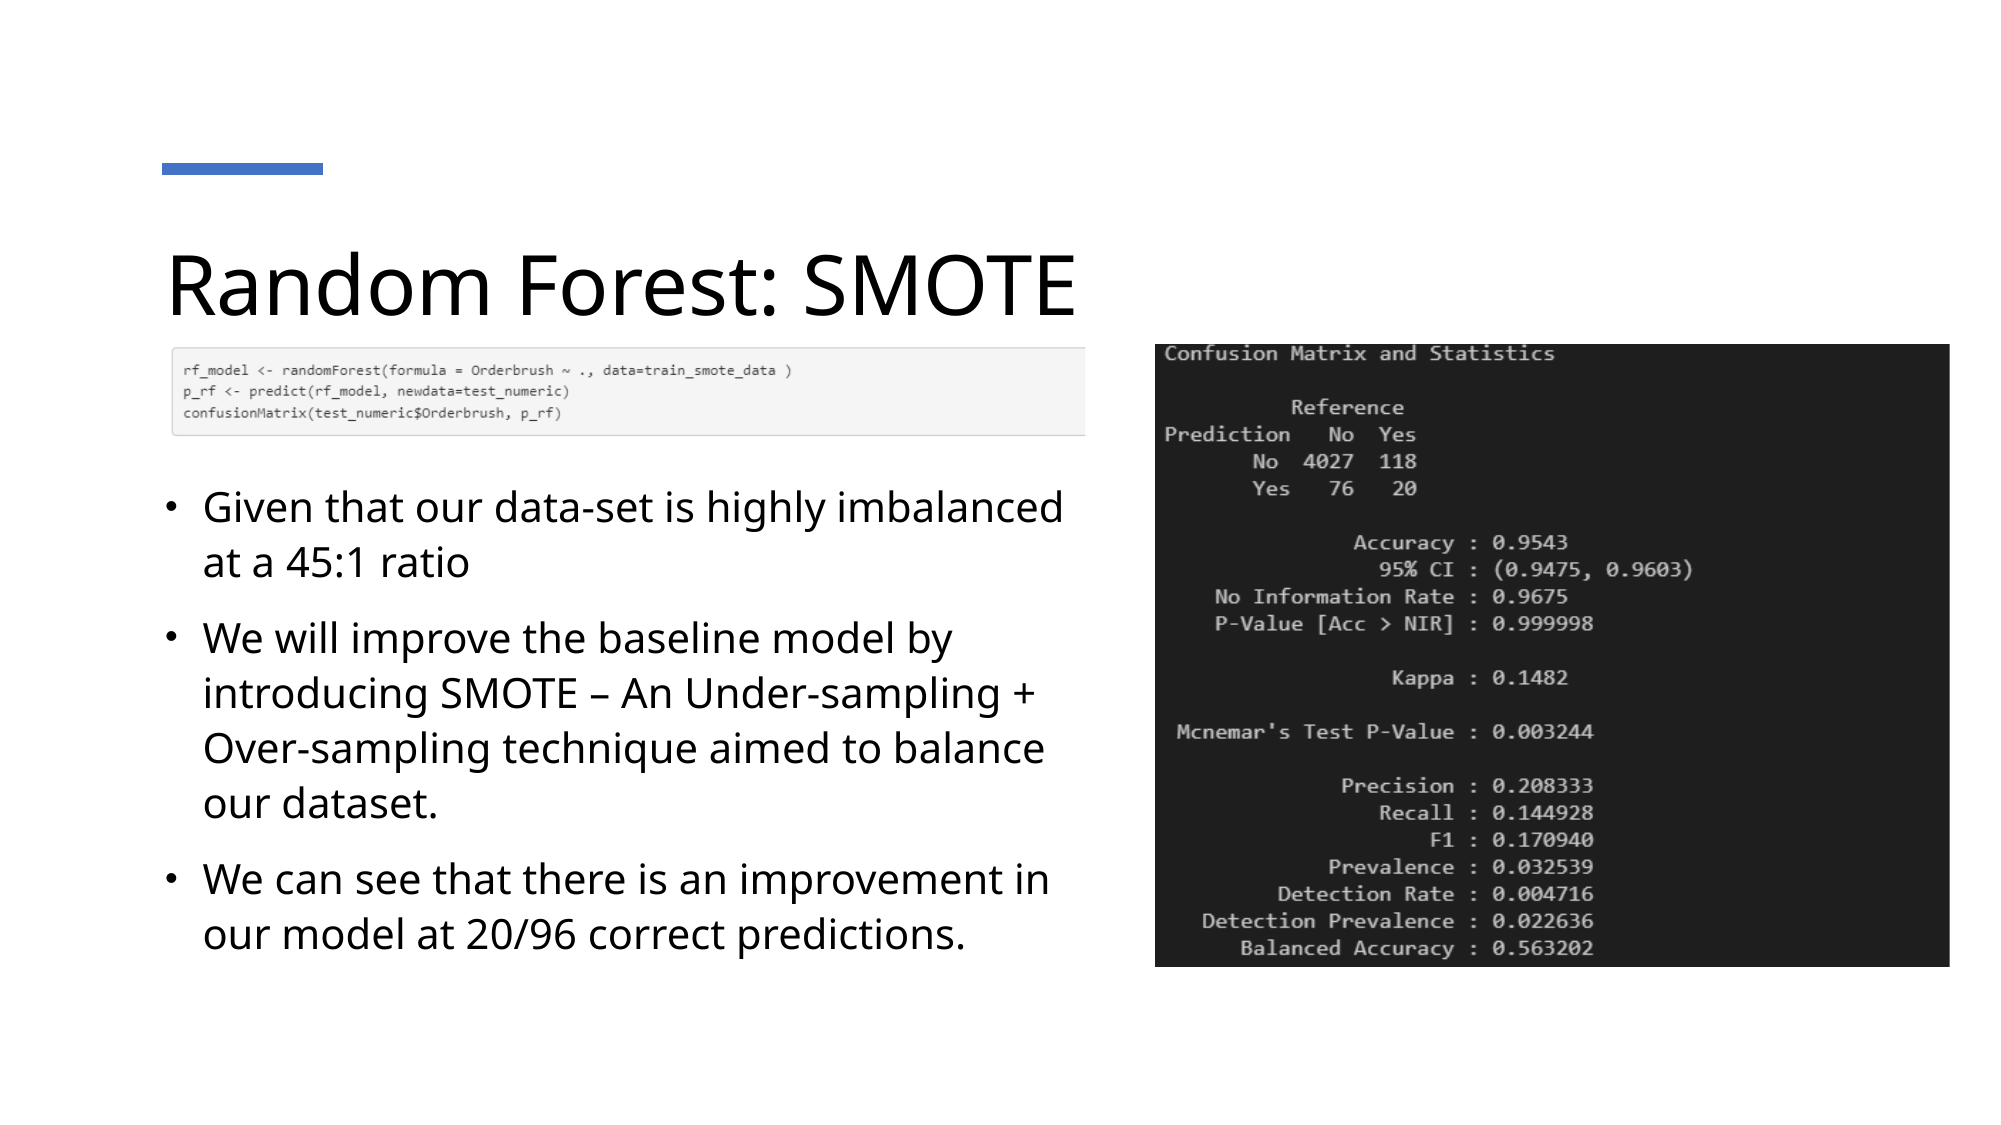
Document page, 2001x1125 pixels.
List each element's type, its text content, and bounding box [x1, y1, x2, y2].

title Random Forest: SMOTE [150, 224, 1102, 441]
picture [166, 337, 1086, 441]
list Given that our data-set is highly imbalanced at a 45:1 ratio We will improve the baseline model by introducing SMOTE – An Under-sampling + Over-sampling technique aimed to balance our dataset. We can see that there is an improvement in our model at 20/96 correct predictions. [150, 468, 1094, 975]
picture [1155, 344, 1950, 967]
